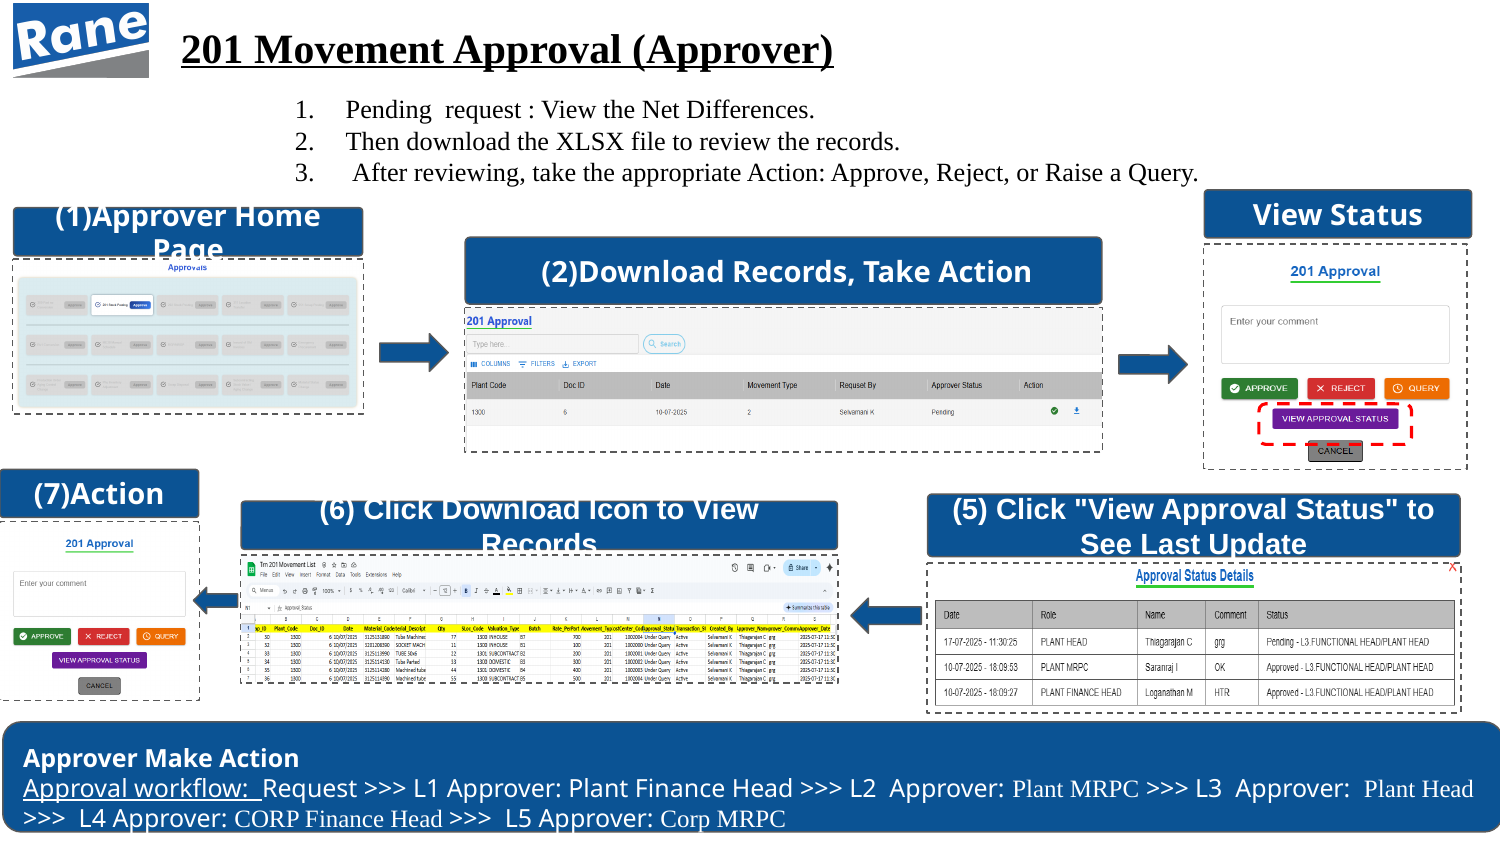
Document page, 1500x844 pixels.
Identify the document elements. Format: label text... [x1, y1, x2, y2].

text_box [850, 598, 922, 634]
title 201 Movement Approval (Approver) [165, 7, 883, 74]
text_box [204, 587, 235, 614]
picture [927, 563, 1461, 713]
text_box (6) Click Download Icon to View Records [241, 501, 838, 550]
text_box [1118, 345, 1188, 384]
picture [241, 555, 838, 683]
picture [464, 308, 1103, 452]
text_box (7)Action [0, 469, 199, 518]
picture [13, 3, 149, 78]
picture [1204, 244, 1467, 469]
text_box Approver Make Action Approval workflow: Request >>> L1 Approver: Plant Finance Head >>> L2 Approver: Plant MRPC >>> L3 Approver: Plant Head >>> L4 Approver: CORP Finance Head >>> L5 Approver: Corp MRPC [2, 721, 1500, 832]
text_box View Status [1204, 189, 1472, 238]
picture [13, 259, 363, 414]
text_box (1)Approver Home Page [13, 207, 363, 256]
text_box (2)Download Records, Take Action [465, 237, 1102, 305]
text_box (5) Click "View Approval Status" to See Last Update [927, 494, 1461, 557]
title Pending request : View the Net Differences. Then download the XLSX file to review the records. After reviewing, take the appropriate Action: Approve, Reject, or Raise a Query. [255, 77, 1222, 204]
text_box [379, 333, 449, 372]
picture [0, 521, 199, 700]
